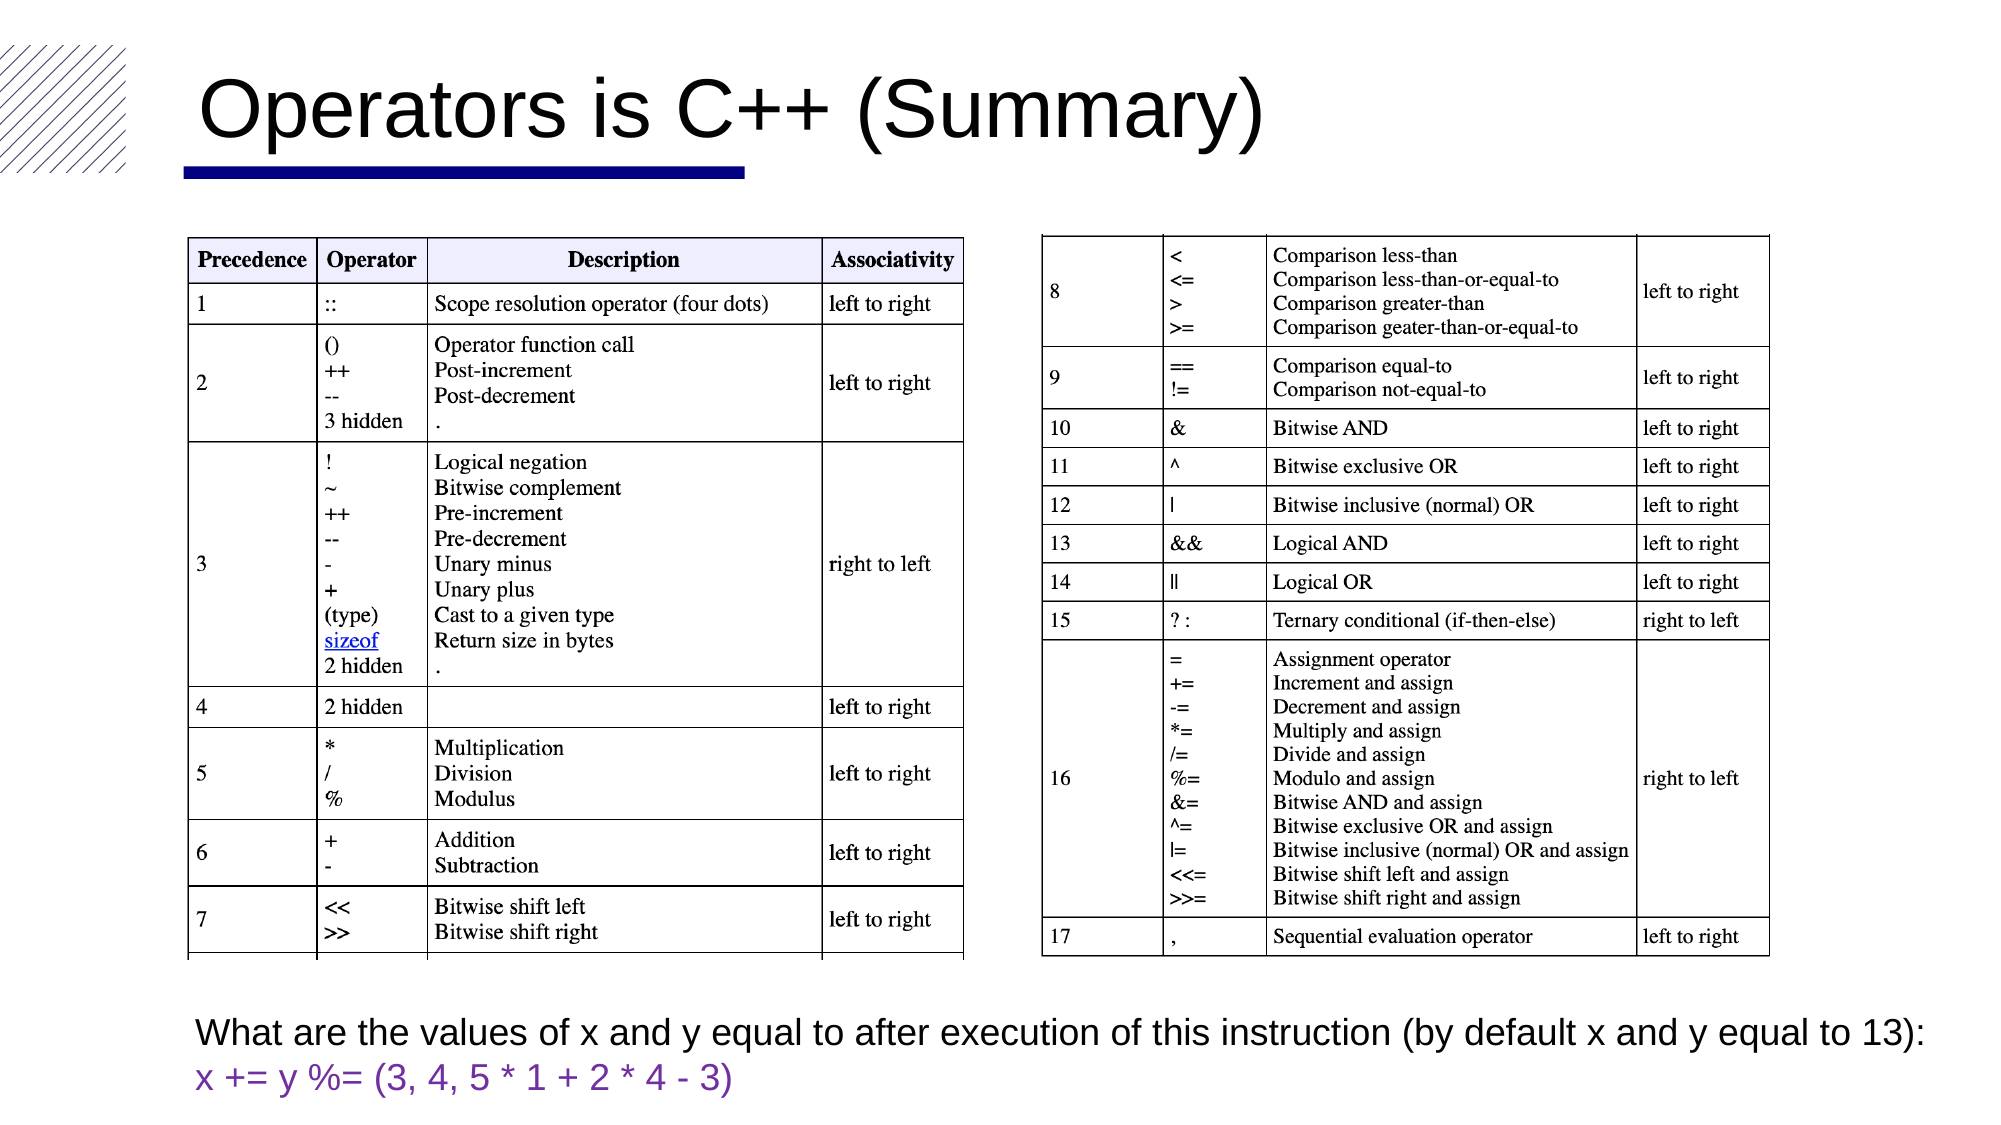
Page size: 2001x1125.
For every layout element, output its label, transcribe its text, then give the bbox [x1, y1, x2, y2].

text_box What are the values of x and y equal to after execution of this instruction (by default x and y equal to 13): x += y %= (3, 4, 5 * 1 + 2 * 4 - 3) [187, 1000, 1935, 1106]
list Operators is C++ (Summary) [183, 58, 1780, 194]
picture [1036, 234, 1775, 960]
picture [183, 234, 971, 960]
